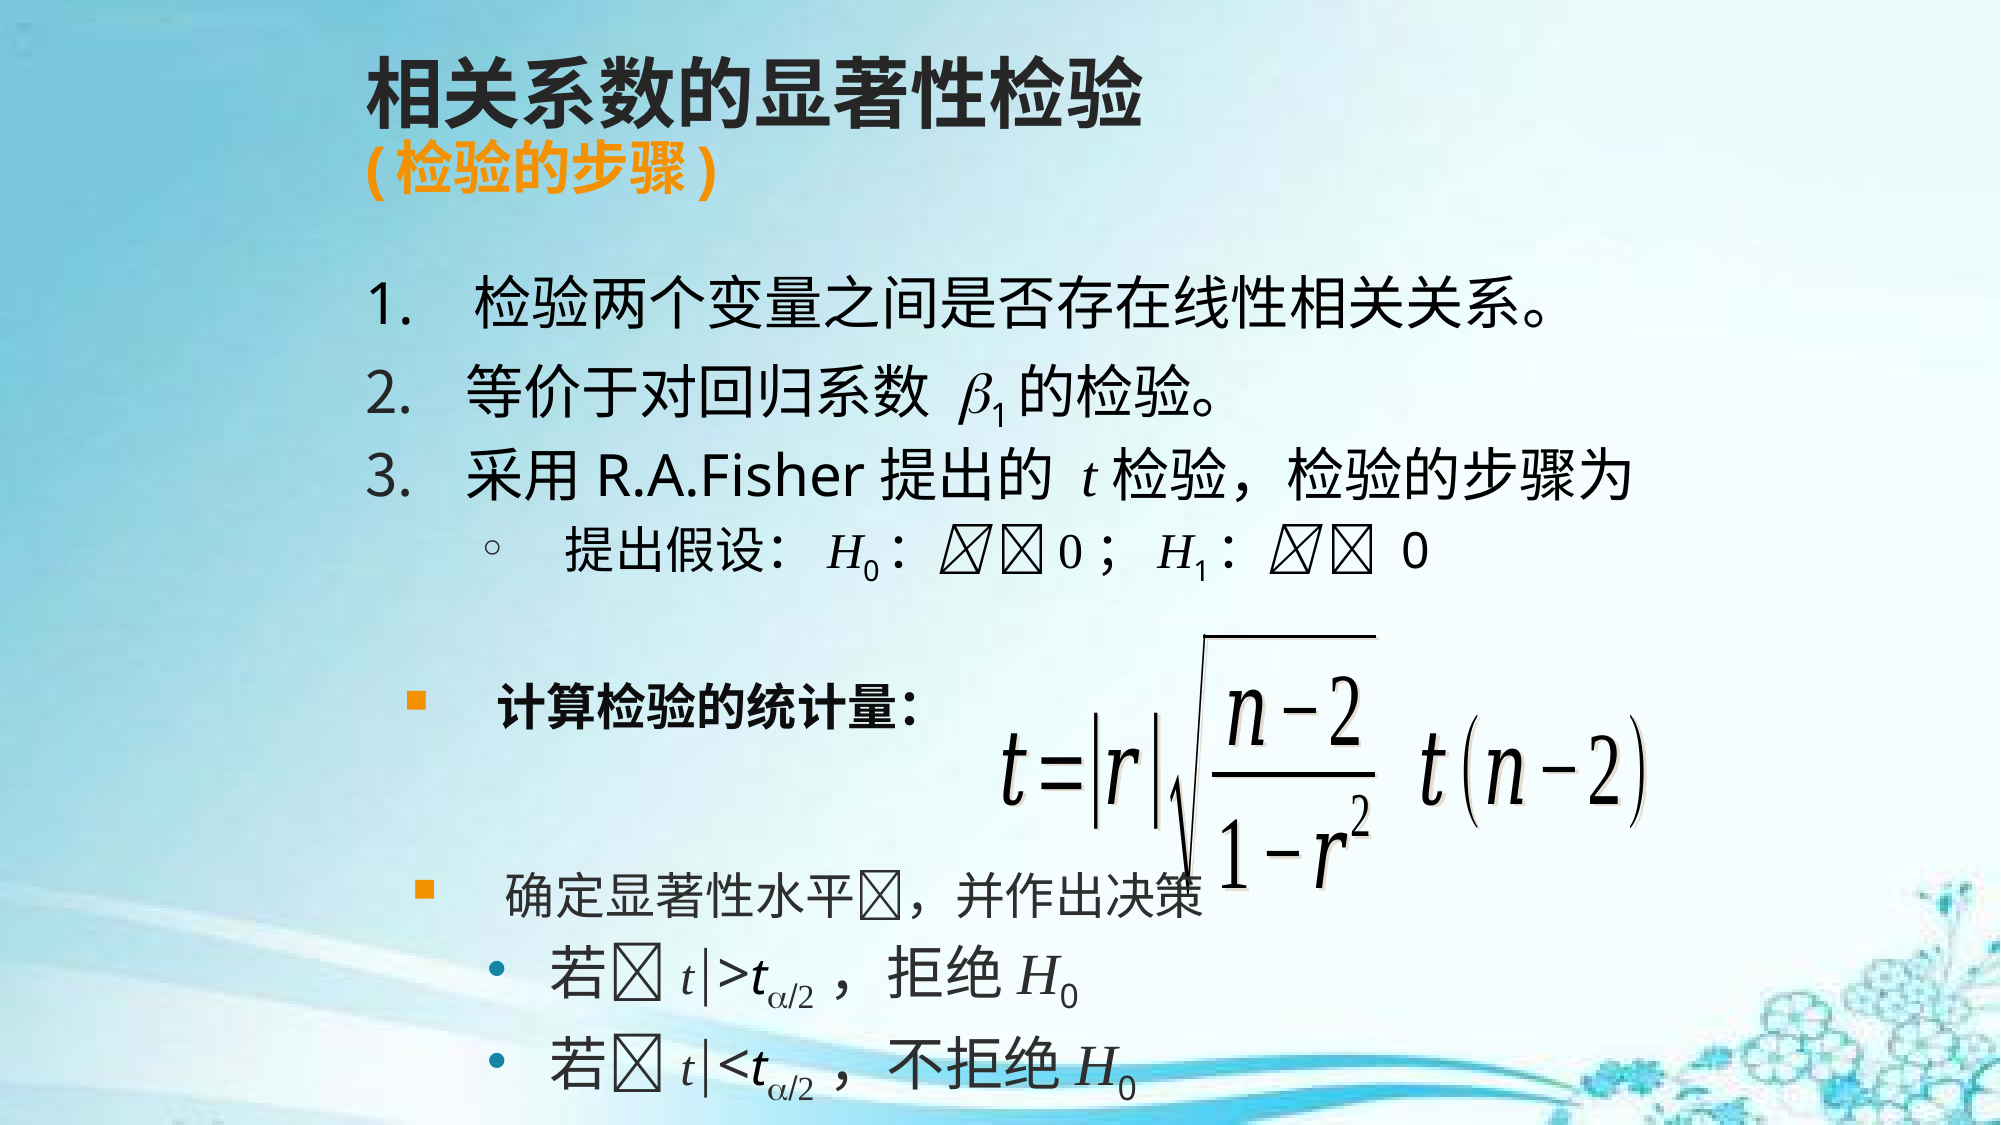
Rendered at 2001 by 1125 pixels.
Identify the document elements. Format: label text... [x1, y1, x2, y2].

picture [0, 0, 2001, 1125]
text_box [349, 628, 1650, 912]
title 相关系数的显著性检验 (检验的步骤) [350, 47, 1500, 210]
list 1. 检验两个变量之间是否存在线性相关关系。 等价于对回归系数 b1的检验。 采用R.A.Fisher提出的 t检验，检验的步骤为 提出假设：H0：   ；H1：  0 [350, 267, 1700, 713]
text_box 确定显著性水平，并作出决策 若t>t，拒绝H0 若t<t，不拒绝H0 [358, 920, 1621, 1115]
